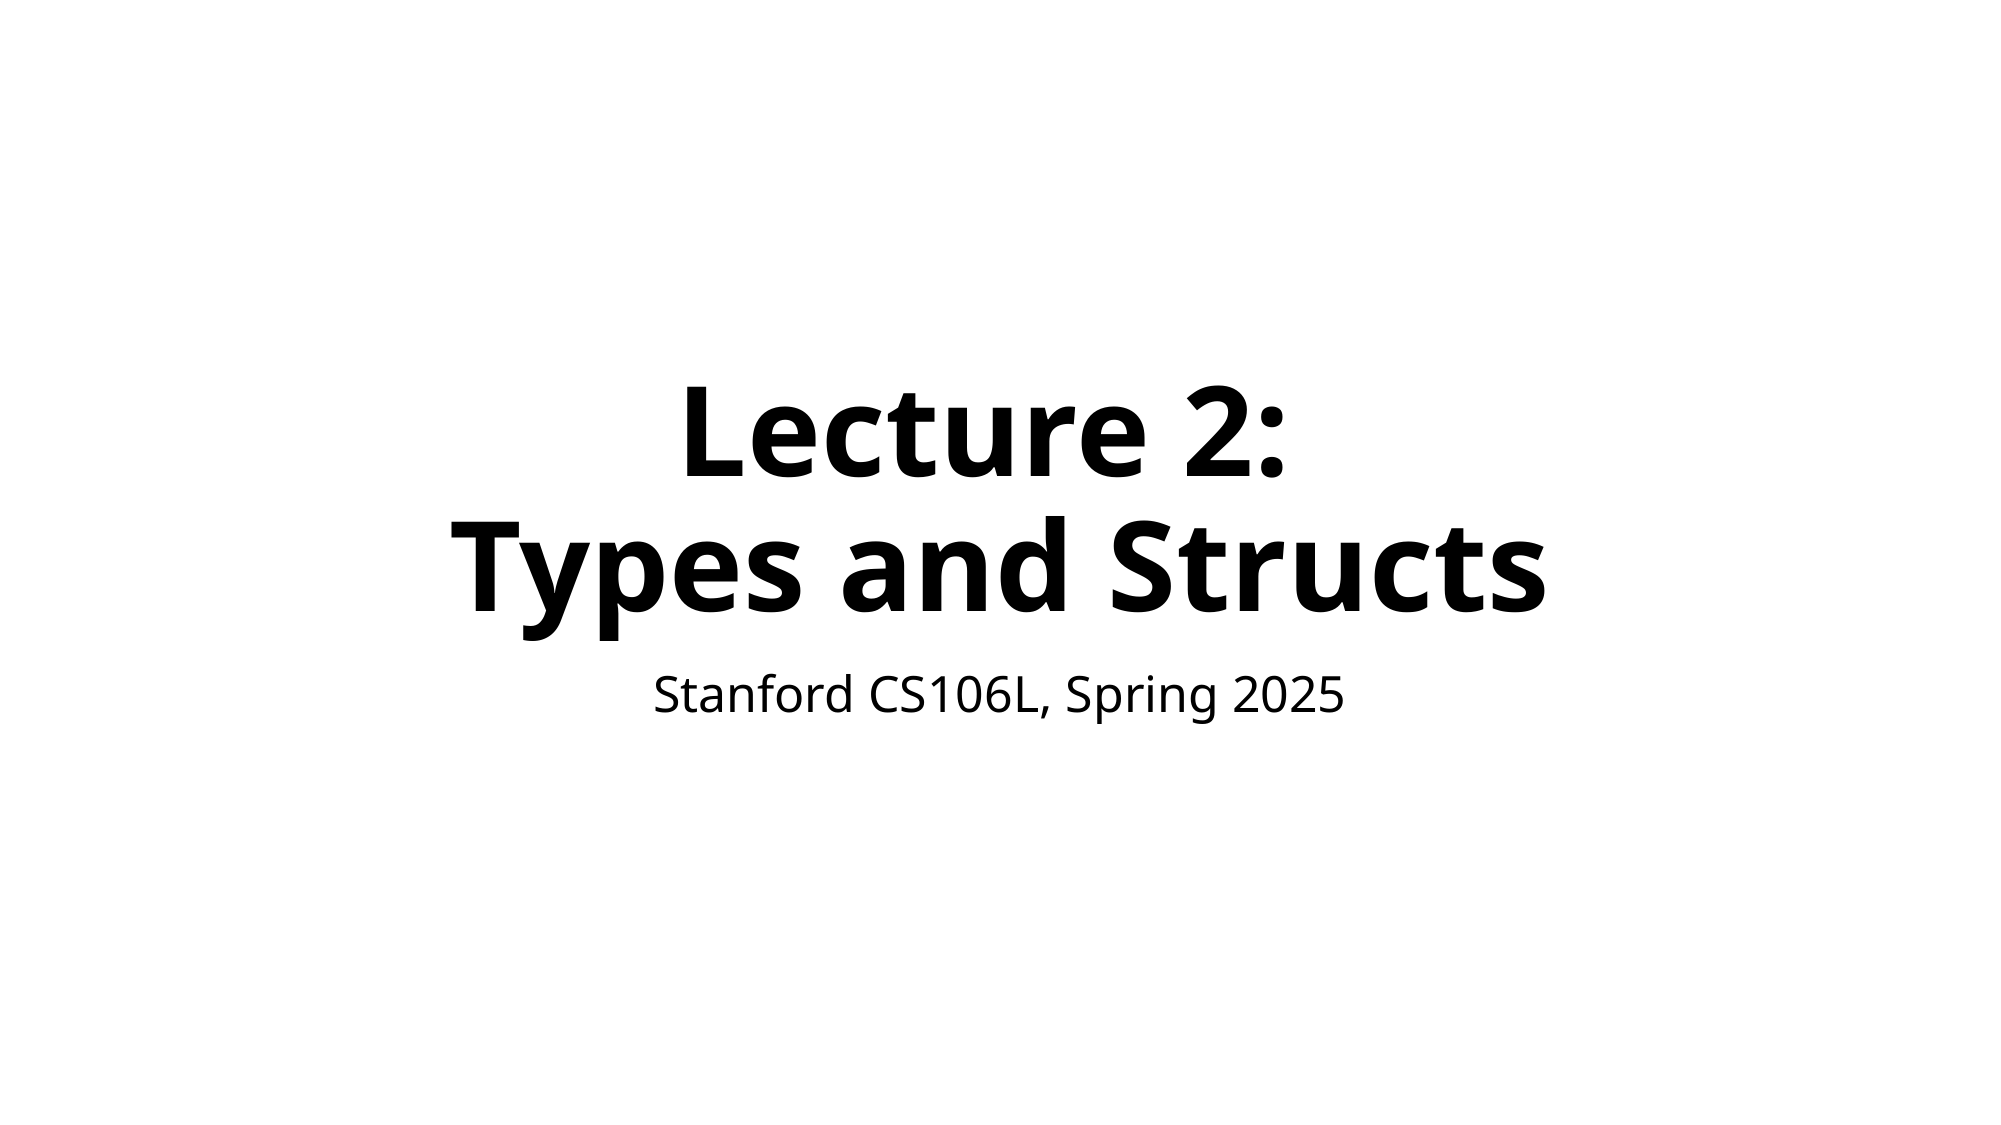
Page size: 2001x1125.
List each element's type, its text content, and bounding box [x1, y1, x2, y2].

title Lecture 2: Types and Structs [249, 254, 1750, 647]
subtitle Stanford CS106L, Spring 2025 [249, 661, 1750, 934]
